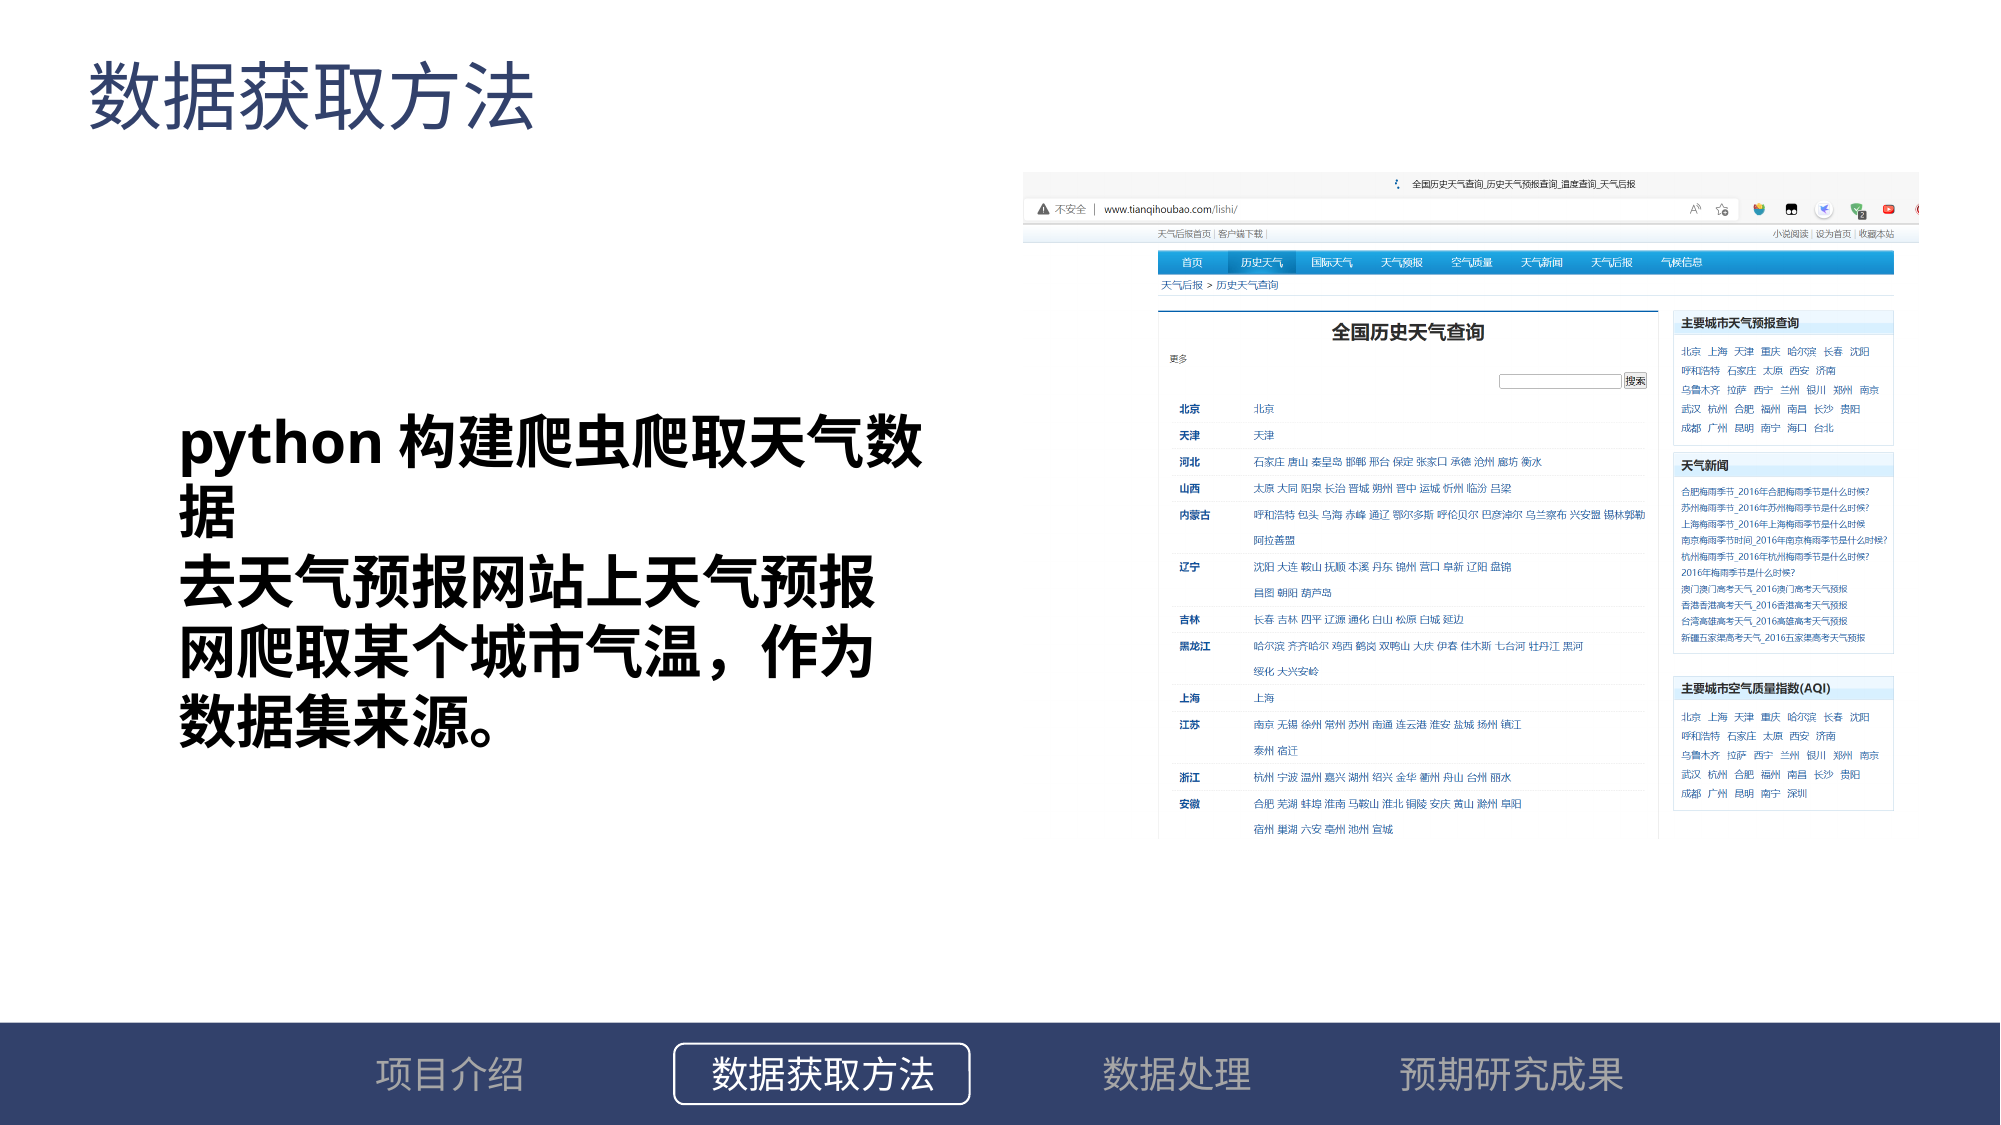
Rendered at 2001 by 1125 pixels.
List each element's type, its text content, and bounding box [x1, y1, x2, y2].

text_box 项目介绍 [360, 1043, 541, 1104]
text_box 预期研究成果 [1384, 1043, 1640, 1104]
text_box 数据获取方法 [72, 42, 553, 147]
text_box 数据处理 [1087, 1043, 1268, 1104]
text_box [673, 1042, 971, 1106]
picture [1023, 172, 1919, 839]
text_box python构建爬虫爬取天气数据 去天气预报网站上天气预报网爬取某个城市气温，作为数据集来源。 [163, 397, 942, 763]
text_box [0, 1022, 2000, 1125]
